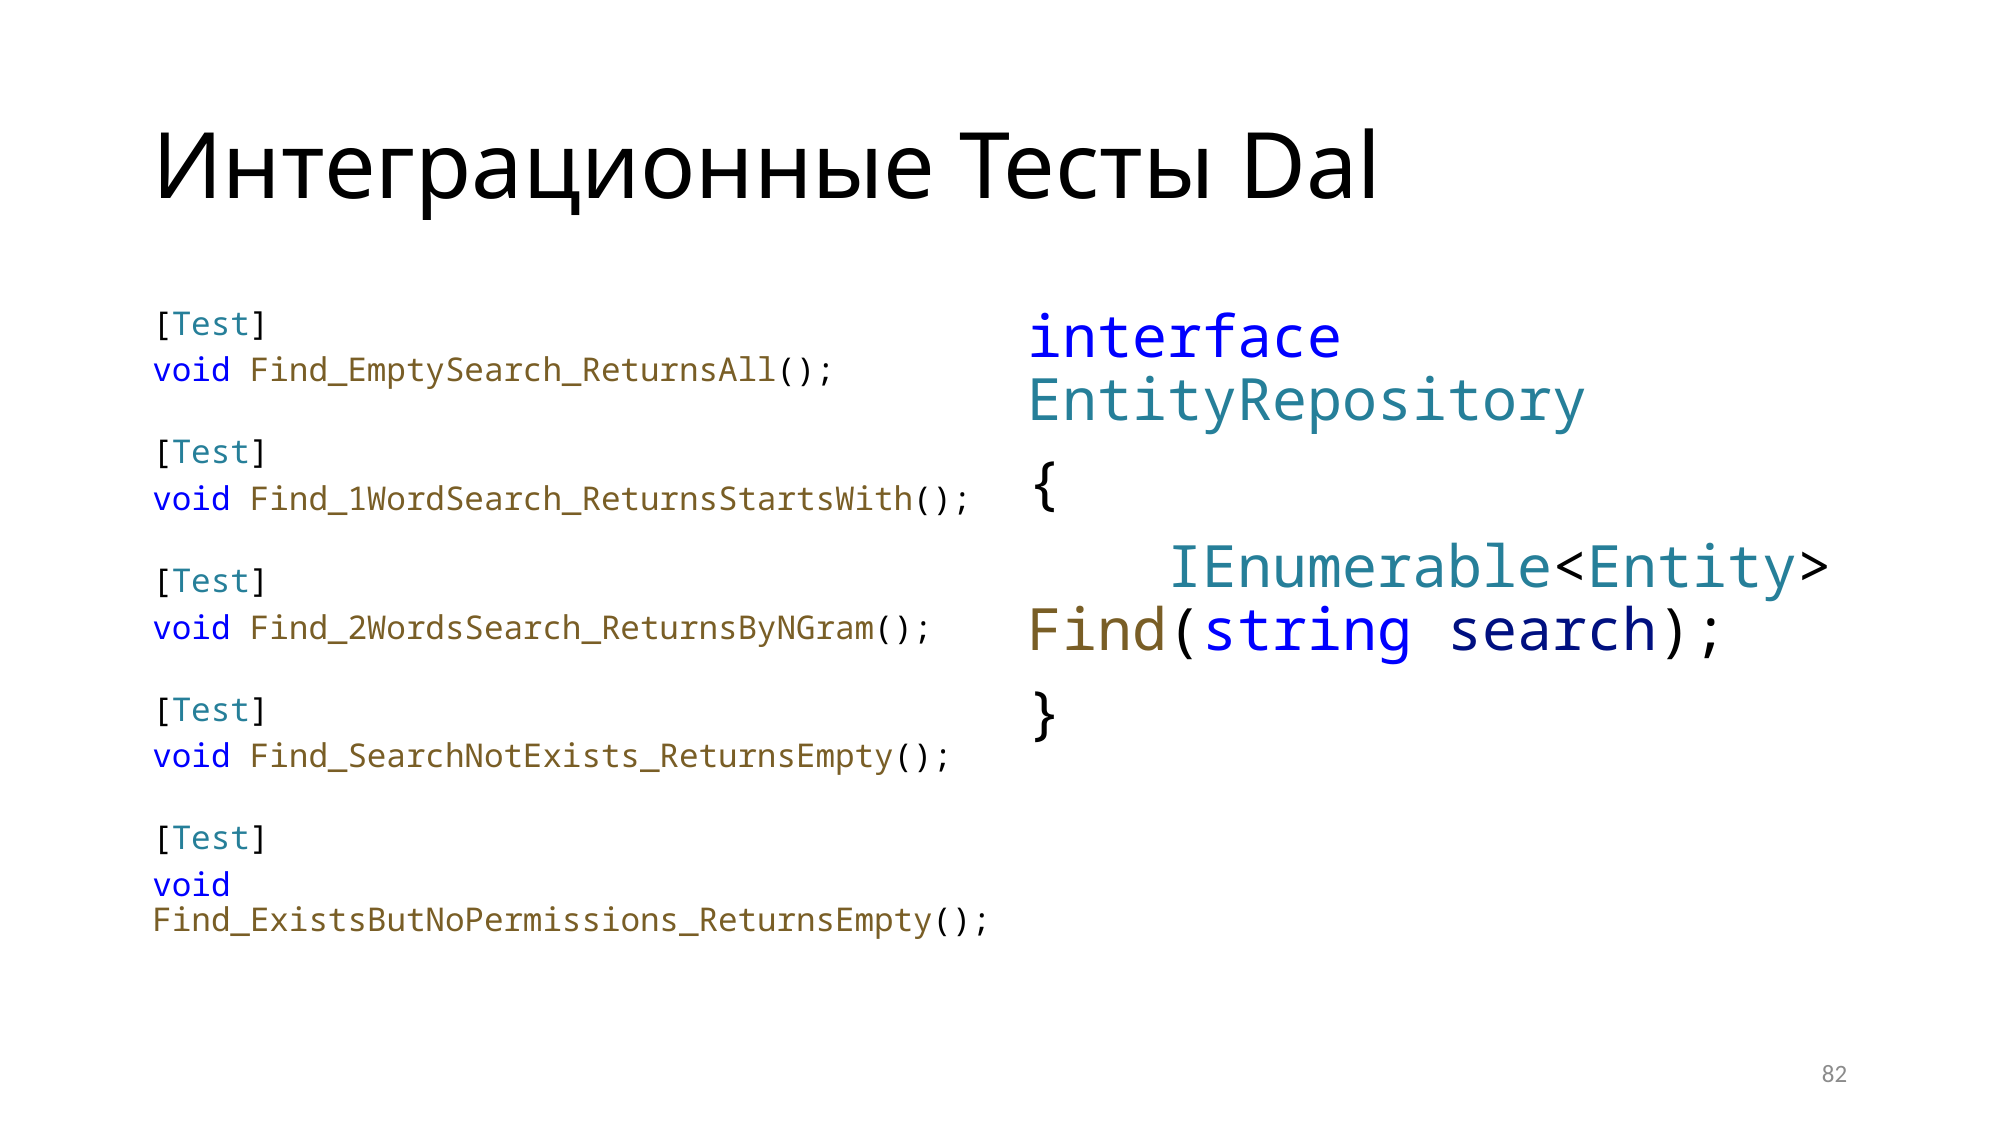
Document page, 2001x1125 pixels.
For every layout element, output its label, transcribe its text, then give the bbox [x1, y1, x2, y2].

slide_number 82 [1412, 1042, 1863, 1103]
list [Test] void Find_EmptySearch_ReturnsAll(); [Test] void Find_1WordSearch_ReturnsStartsWith(); [Test] void Find_2WordsSearch_ReturnsByNGram(); [Test] void Find_SearchNotExists_ReturnsEmpty(); [Test] void Find_ExistsButNoPermissions_ReturnsEmpty(); [137, 299, 1012, 1014]
title Интеграционные Тесты Dal [137, 59, 1863, 278]
list interface EntityRepository { IEnumerable<Entity> Find(string search); } [1012, 299, 1863, 1014]
